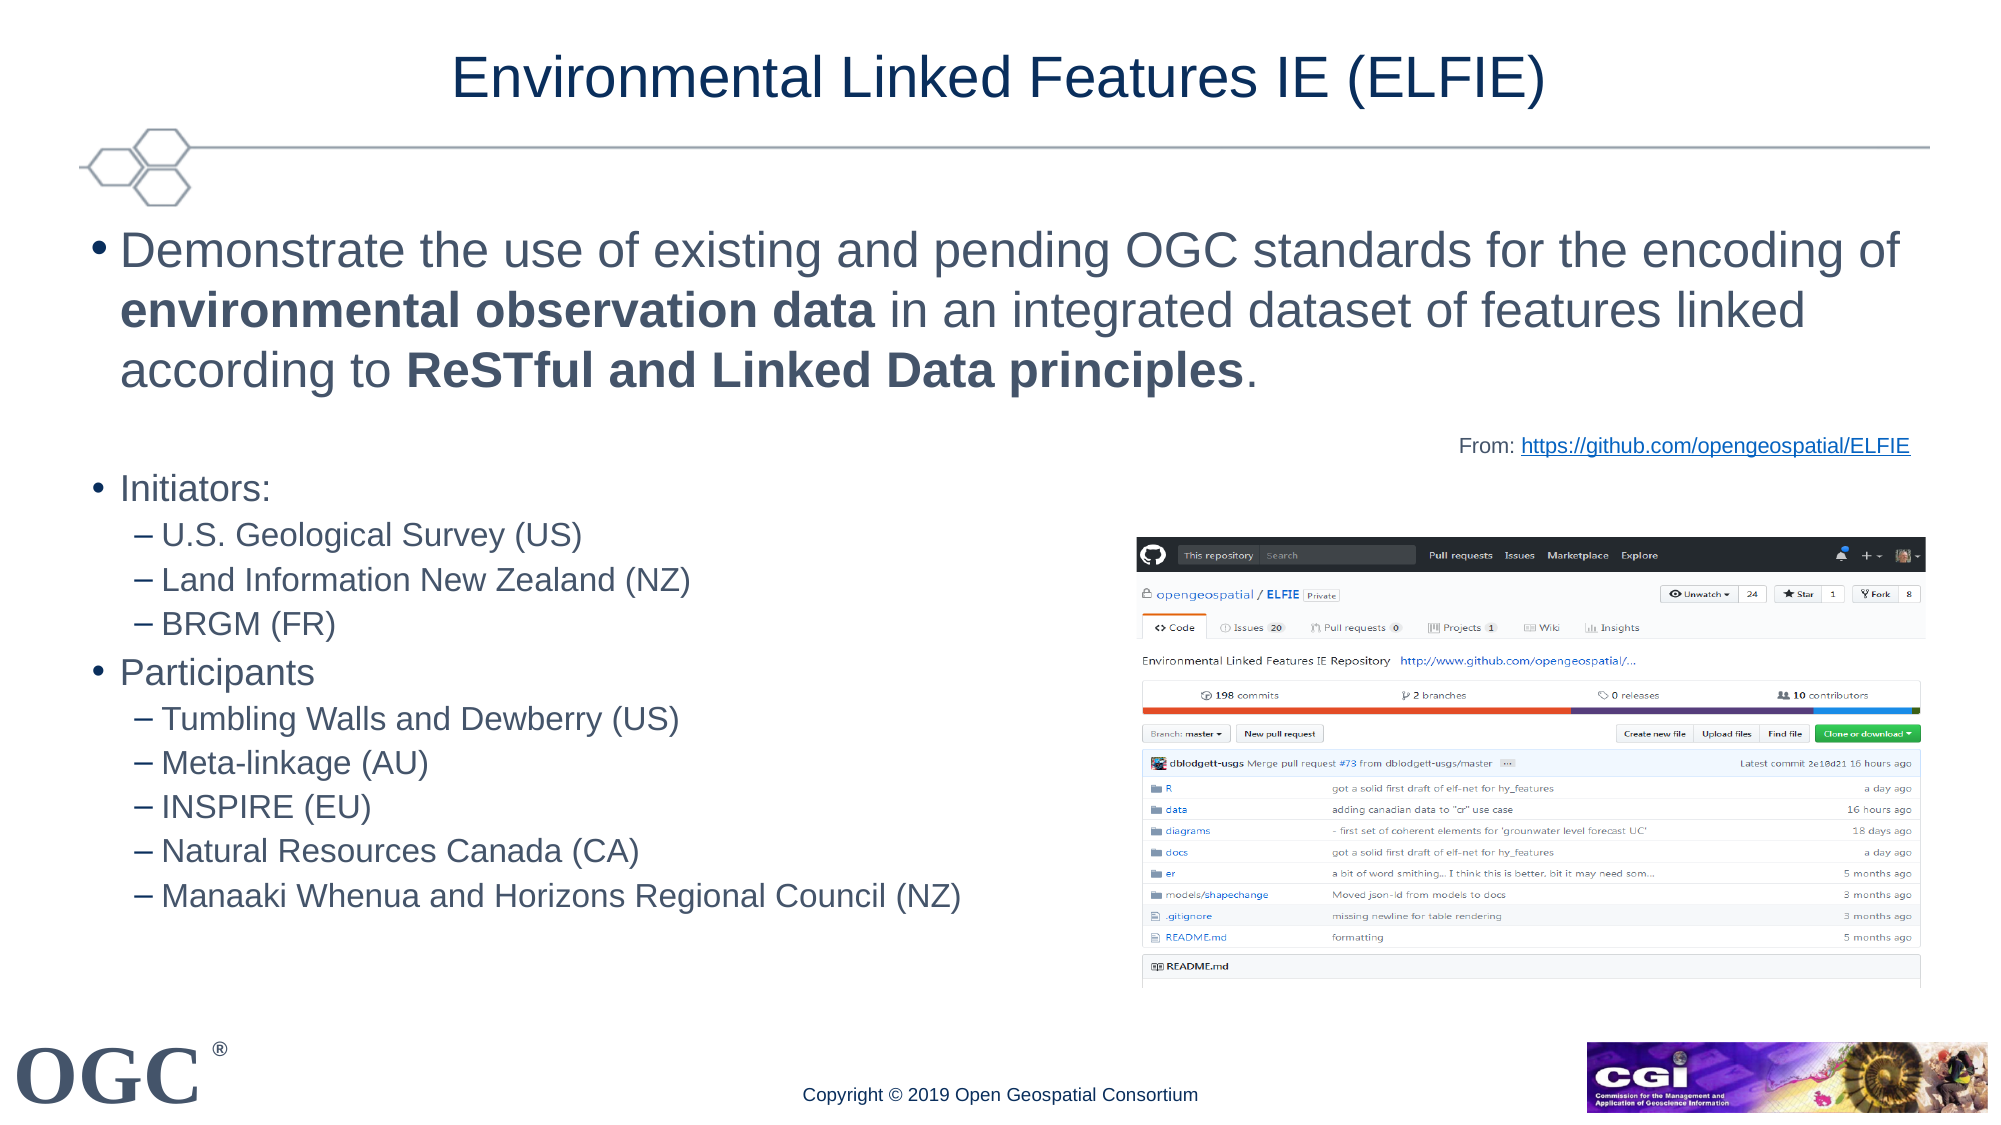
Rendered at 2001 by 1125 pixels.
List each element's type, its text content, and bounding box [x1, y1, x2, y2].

picture [1136, 537, 1926, 988]
title Environmental Linked Features IE (ELFIE) [50, 22, 1951, 136]
list Demonstrate the use of existing and pending OGC standards for the encoding of environmental observation data in an integrated dataset of features linked according to ReSTful and Linked Data principles. From: https://github.com/opengeospatial/ELFIE Initiators: U.S. Geological Survey (US) Land Information New Zealand (NZ) BRGM (FR) Participants Tumbling Walls and Dewberry (US) Meta-linkage (AU) INSPIRE (EU) Natural Resources Canada (CA) Manaaki Whenua and Horizons Regional Council (NZ) [75, 209, 1926, 1013]
picture [79, 136, 1930, 208]
picture [1587, 1042, 1988, 1113]
footer Copyright © 2019 Open Geospatial Consortium [650, 1074, 1351, 1113]
